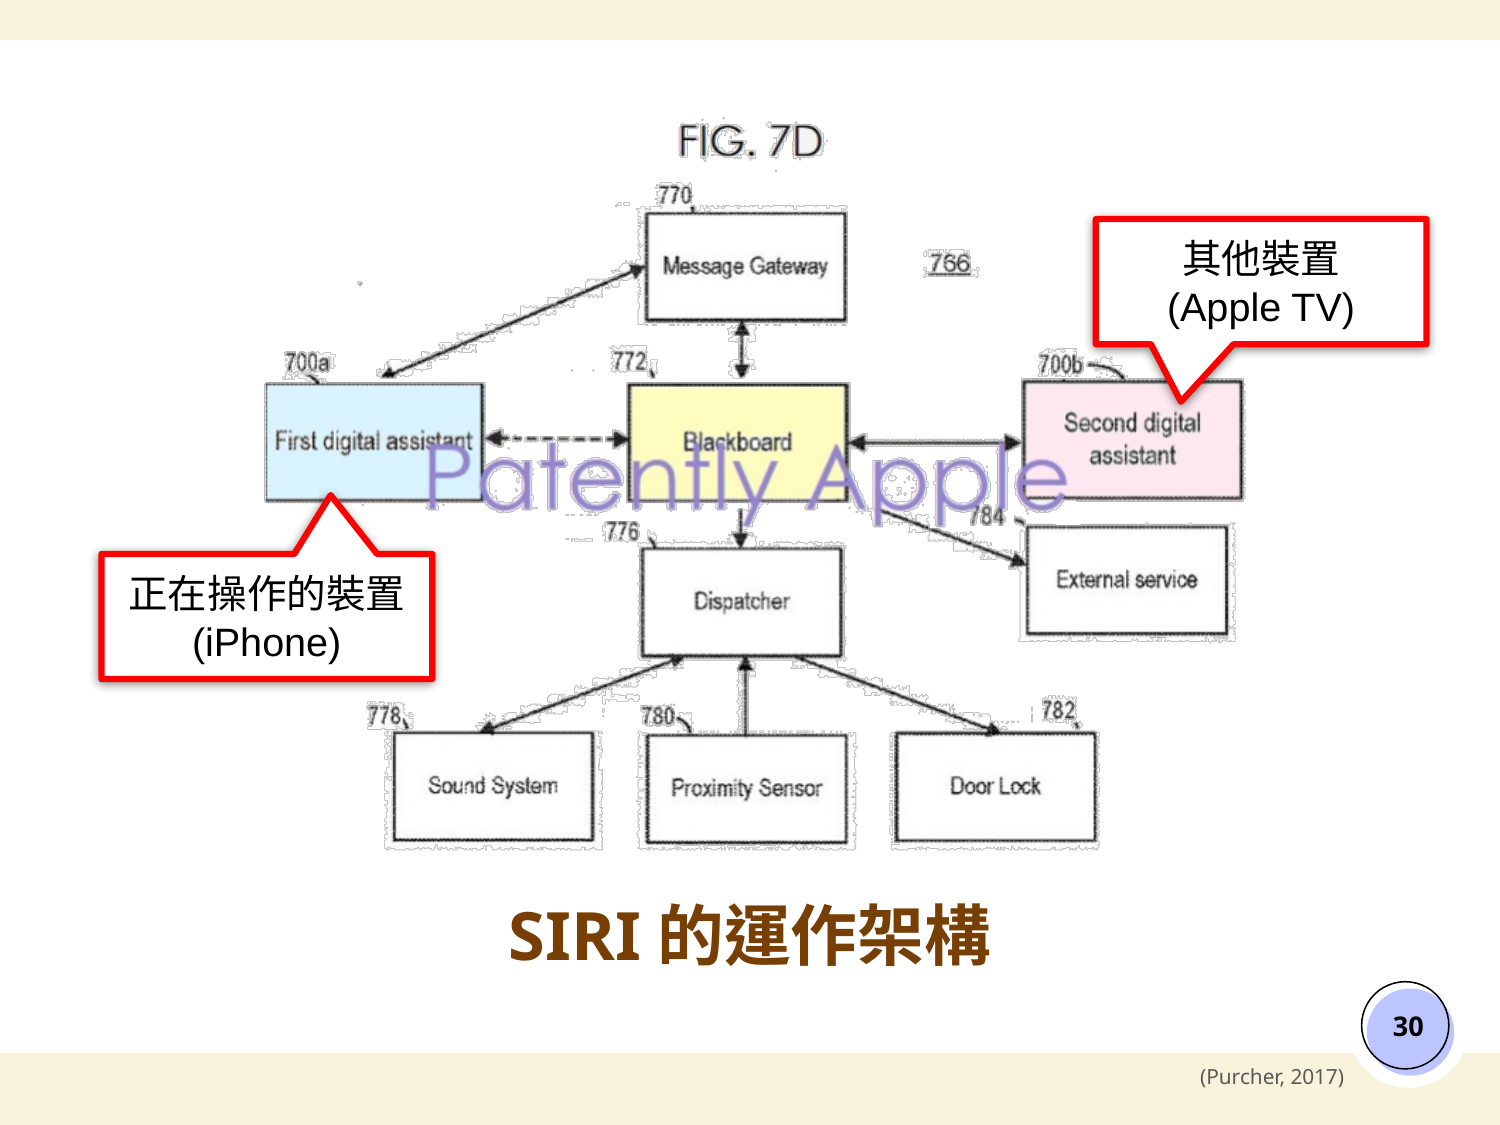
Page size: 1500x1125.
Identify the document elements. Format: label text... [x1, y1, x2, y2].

list (Purcher, 2017) [308, 1055, 1344, 1098]
text_box 其他裝置 (Apple TV) [1319, 219, 1427, 345]
text_box 正在操作的裝置 (iPhone) [101, 553, 178, 680]
slide_number ‹#› [1363, 984, 1454, 1071]
picture [184, 105, 1316, 887]
title SIRI的運作架構 [117, 886, 1383, 989]
